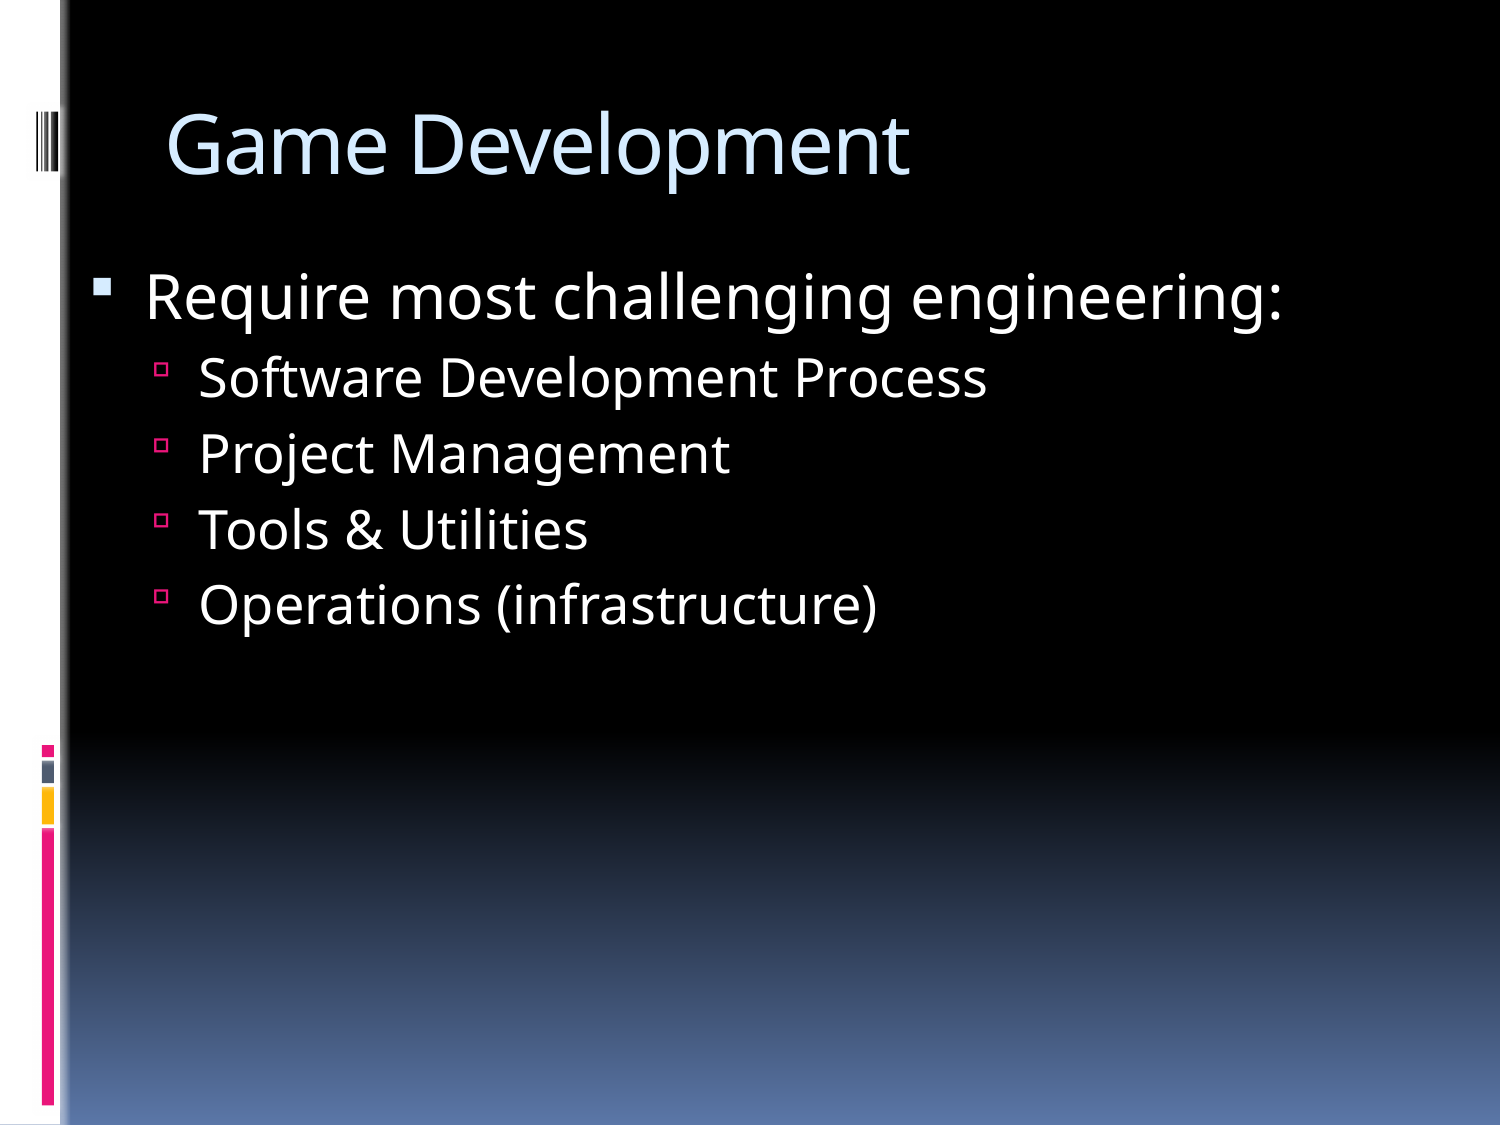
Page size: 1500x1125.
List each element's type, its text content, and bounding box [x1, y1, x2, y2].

list Require most challenging engineering: Software Development Process Project Management Tools & Utilities Operations (infrastructure) [62, 249, 1500, 1088]
title Game Development [150, 83, 1425, 234]
